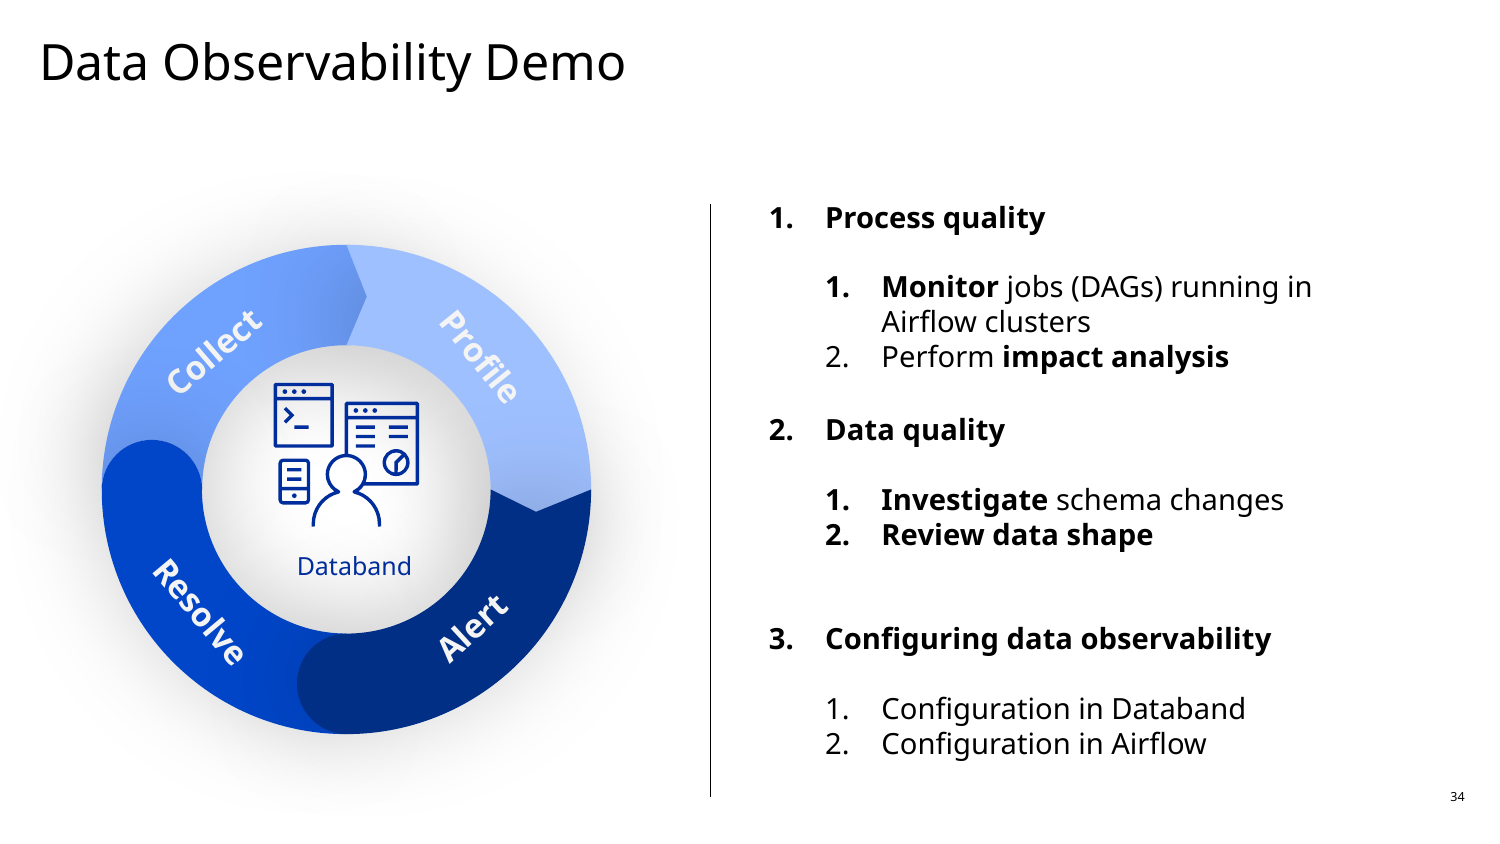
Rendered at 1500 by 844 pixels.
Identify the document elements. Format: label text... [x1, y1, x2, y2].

slide_number 34 [1389, 764, 1480, 830]
title Data Observability Demo [39, 36, 820, 152]
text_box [101, 244, 592, 735]
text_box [270, 379, 423, 532]
text_box Configuring data observability Configuration in Databand Configuration in Airflow [768, 620, 1371, 796]
text_box Process quality Monitor jobs (DAGs) running in Airflow clusters Perform impact analysis [768, 198, 1371, 409]
text_box Data quality Investigate schema changes Review data shape [768, 410, 1371, 586]
